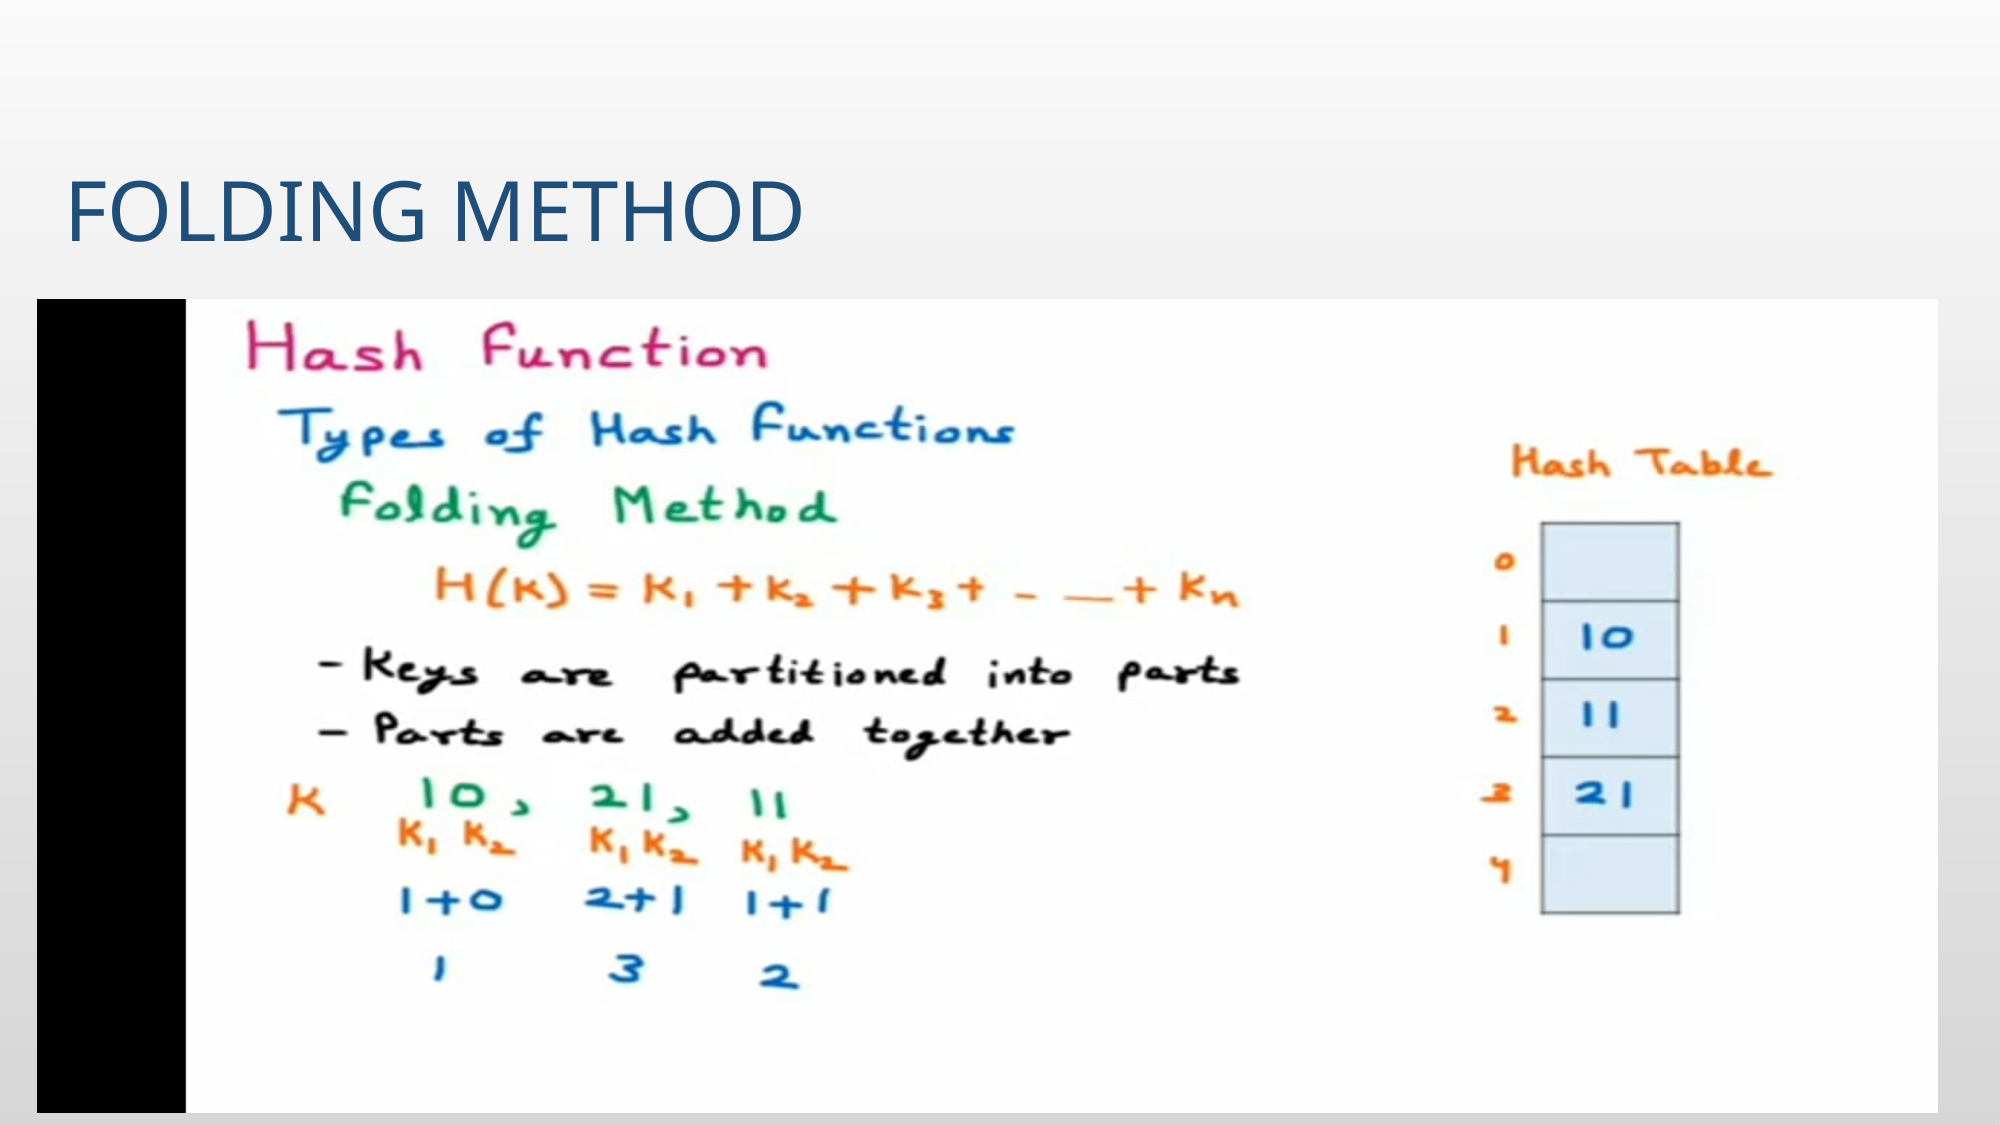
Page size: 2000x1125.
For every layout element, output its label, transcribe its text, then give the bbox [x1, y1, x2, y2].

title FOLDING METHOD [49, 50, 1650, 268]
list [37, 299, 1938, 1113]
